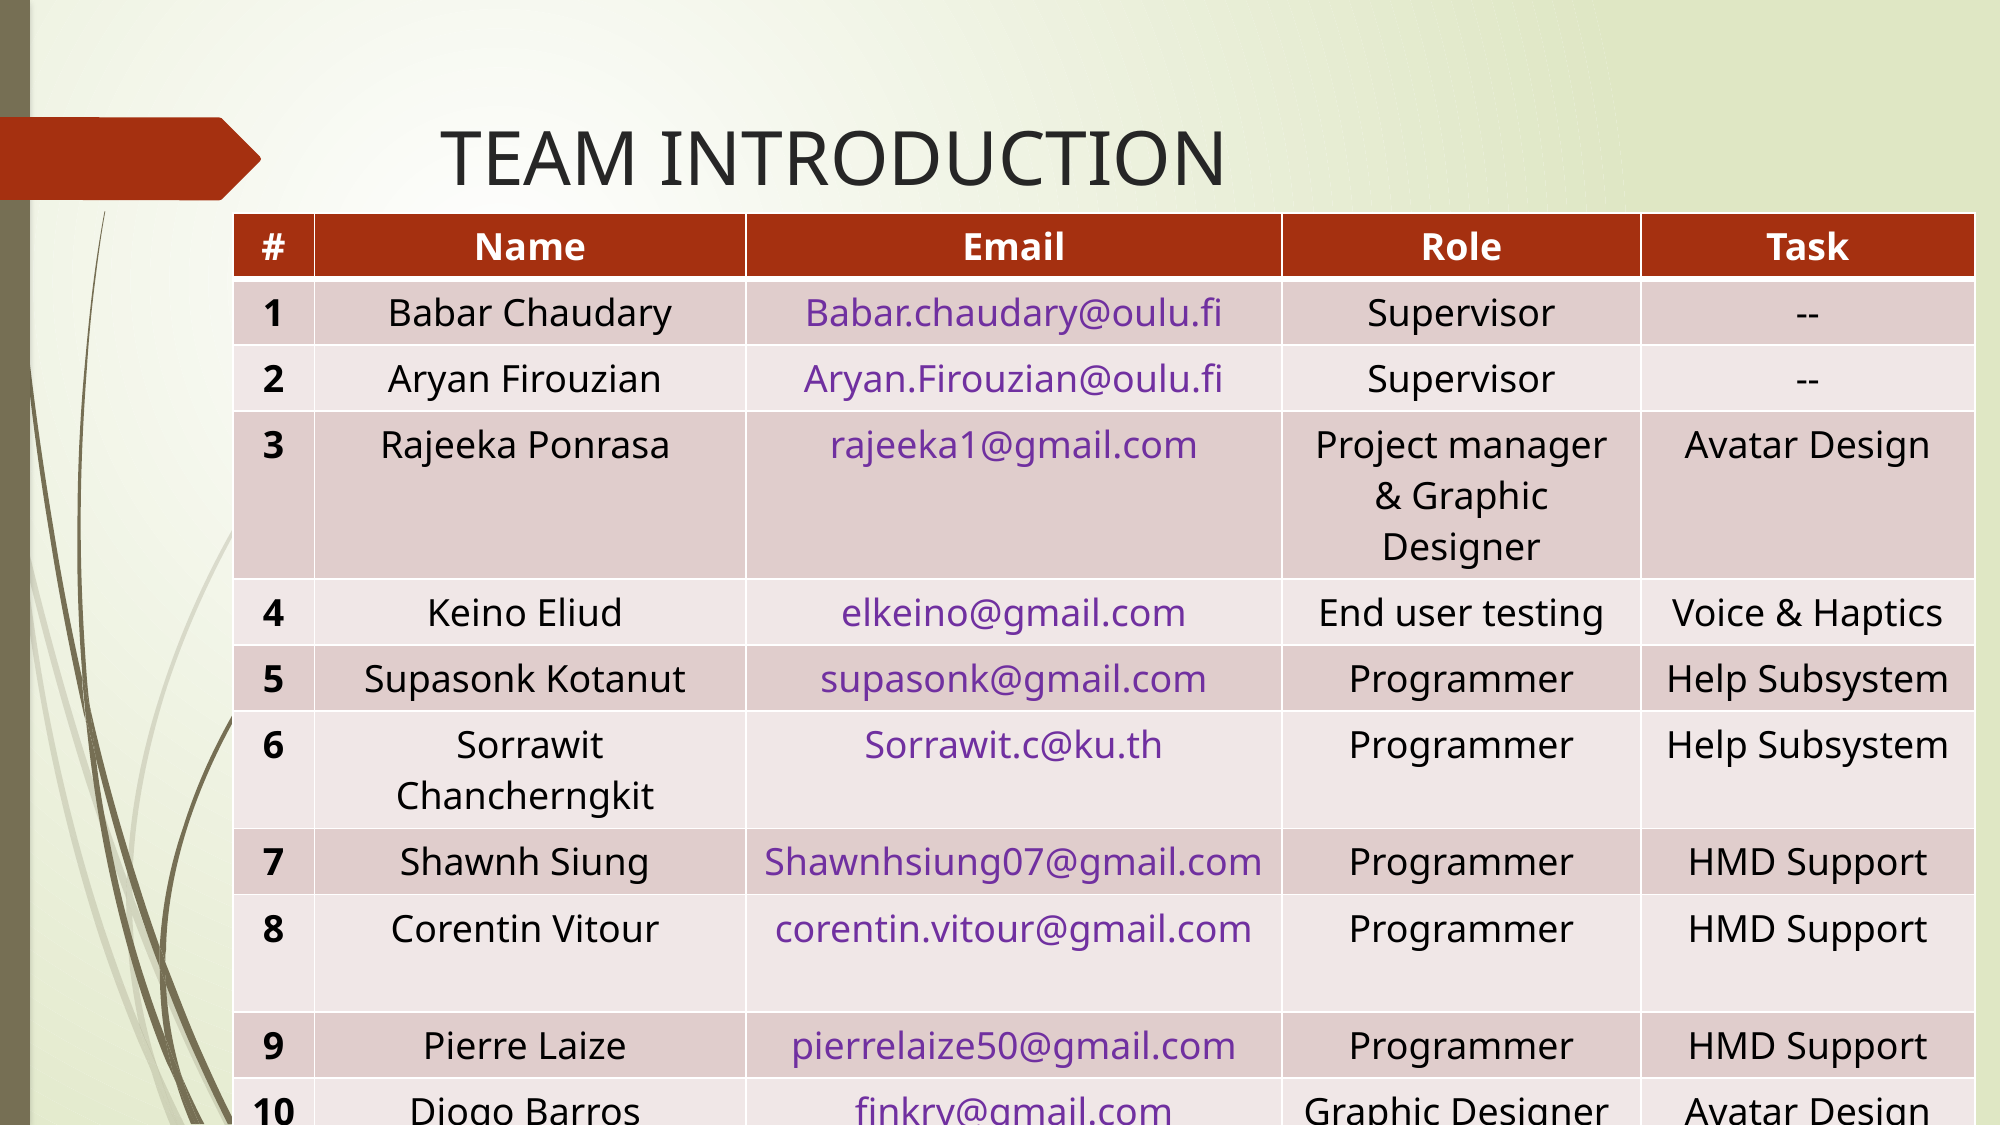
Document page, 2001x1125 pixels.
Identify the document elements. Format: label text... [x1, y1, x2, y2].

table_cell Sorrawit.c@ku.th [747, 712, 1281, 828]
table_cell Programmer [1283, 895, 1640, 1011]
table_cell Supasonk Kotanut [315, 646, 745, 710]
table_cell End user testing [1283, 580, 1640, 644]
table_cell elkeino@gmail.com [747, 580, 1281, 644]
table_cell Babar.chaudary@oulu.fi [747, 282, 1281, 344]
table_cell 7 [234, 829, 314, 894]
table_cell Babar Chaudary [315, 282, 745, 344]
table_cell finkry@gmail.com [747, 1079, 1281, 1125]
table_cell Aryan.Firouzian@oulu.fi [747, 346, 1281, 410]
table_cell HMD Support [1642, 1013, 1974, 1077]
table_cell supasonk@gmail.com [747, 646, 1281, 710]
table_cell Shawnhsiung07@gmail.com [747, 829, 1281, 894]
table_cell Programmer [1283, 646, 1640, 710]
table_cell Avatar Design [1642, 412, 1974, 578]
table_header Email [747, 214, 1281, 276]
table_cell Corentin Vitour [315, 895, 745, 1011]
table_cell Supervisor [1283, 346, 1640, 410]
table_cell 1 [234, 282, 314, 344]
table_cell Voice & Haptics [1642, 580, 1974, 644]
table_cell Avatar Design [1642, 1079, 1974, 1125]
table_cell 10 [234, 1079, 314, 1125]
table_cell 3 [234, 412, 314, 578]
table_cell Aryan Firouzian [315, 346, 745, 410]
table_cell corentin.vitour@gmail.com [747, 895, 1281, 1011]
table_cell Pierre Laize [315, 1013, 745, 1077]
table_cell Project manager & Graphic Designer [1283, 412, 1640, 578]
table_cell Sorrawit Chancherngkit [315, 712, 745, 828]
table_cell Programmer [1283, 1013, 1640, 1077]
table_cell Keino Eliud [315, 580, 745, 644]
table_cell -- [1642, 346, 1974, 410]
table_cell 9 [234, 1013, 314, 1077]
table_cell 8 [234, 895, 314, 1011]
table_cell Supervisor [1283, 282, 1640, 344]
table_cell Help Subsystem [1642, 646, 1974, 710]
table_cell Programmer [1283, 712, 1640, 828]
title TEAM INTRODUCTION [425, 102, 1888, 212]
table_cell Programmer [1283, 829, 1640, 894]
table_cell Diogo Barros [315, 1079, 745, 1125]
table_cell Rajeeka Ponrasa [315, 412, 745, 578]
table_cell HMD Support [1642, 829, 1974, 894]
table_cell rajeeka1@gmail.com [747, 412, 1281, 578]
table_cell 5 [234, 646, 314, 710]
table_cell pierrelaize50@gmail.com [747, 1013, 1281, 1077]
table_cell 4 [234, 580, 314, 644]
table_cell Shawnh Siung [315, 829, 745, 894]
table_cell Graphic Designer [1283, 1079, 1640, 1125]
table_cell HMD Support [1642, 895, 1974, 1011]
table_header Name [315, 214, 745, 276]
table_header Role [1283, 214, 1640, 276]
table_cell -- [1642, 282, 1974, 344]
table_cell Help Subsystem [1642, 712, 1974, 828]
table_header Task [1642, 214, 1974, 276]
table_header # [234, 214, 314, 276]
table_cell 6 [234, 712, 314, 828]
table_cell 2 [234, 346, 314, 410]
